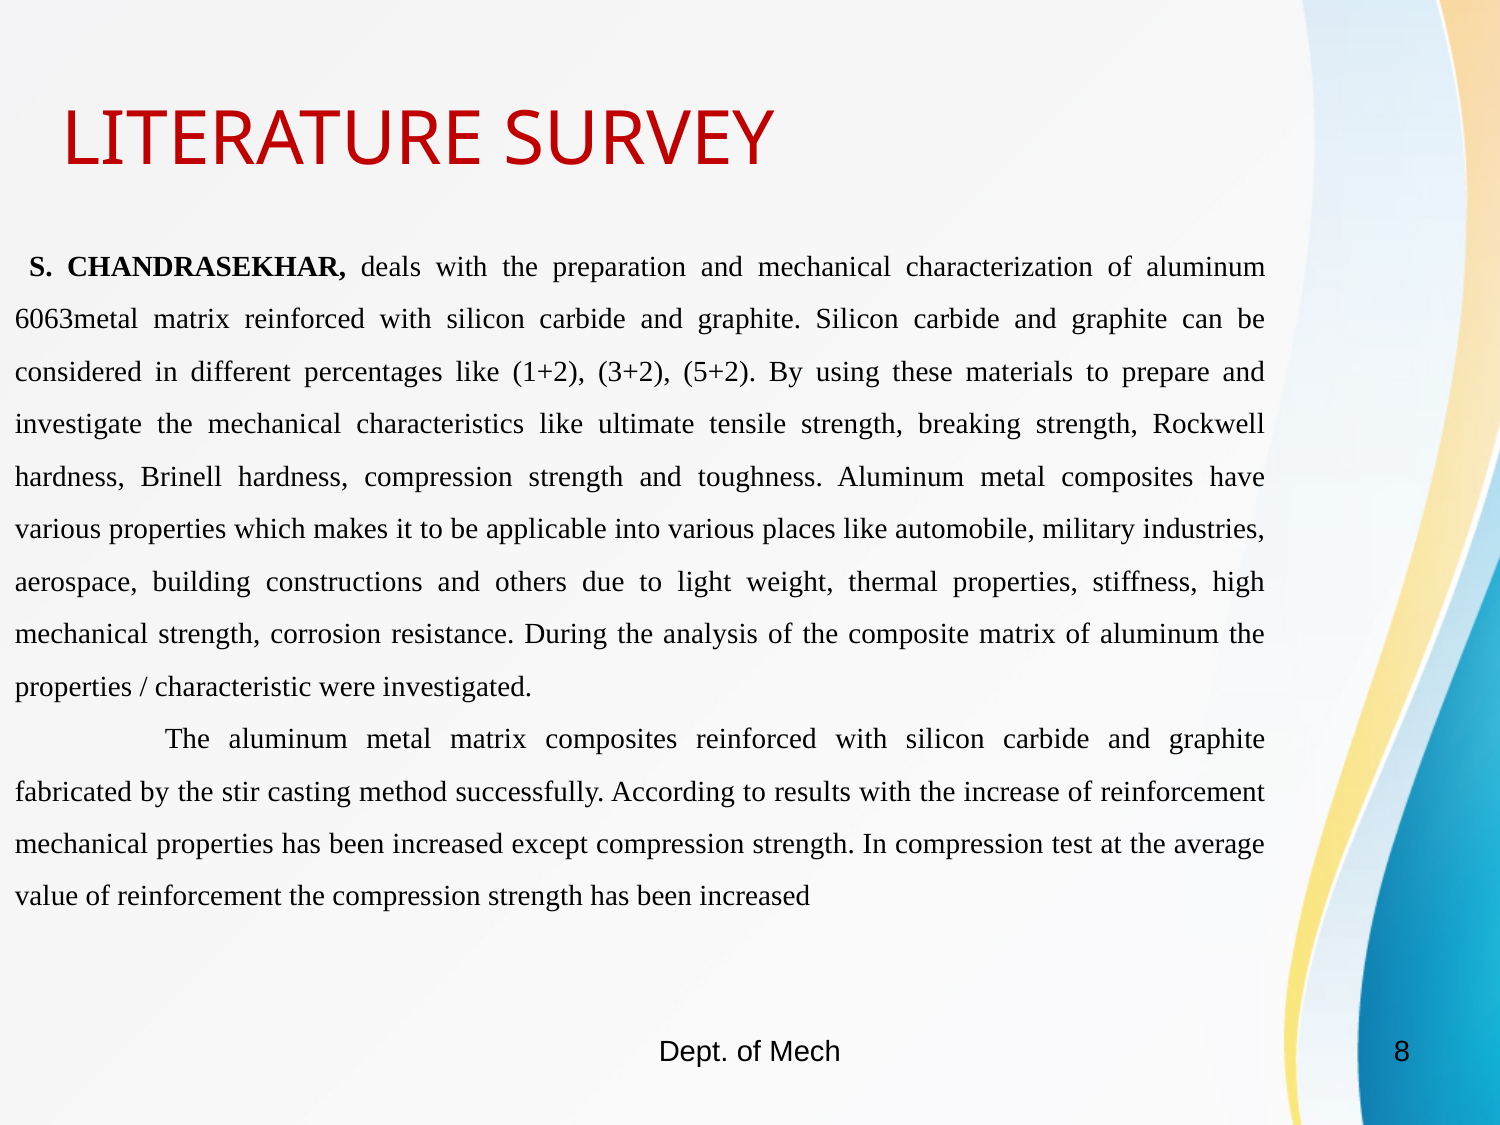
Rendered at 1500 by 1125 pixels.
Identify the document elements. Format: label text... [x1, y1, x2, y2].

footer Dept. of Mech [512, 1024, 988, 1103]
text_box S. CHANDRASEKHAR, deals with the preparation and mechanical characterization of aluminum 6063metal matrix reinforced with silicon carbide and graphite. Silicon carbide and graphite can be considered in different percentages like (1+2), (3+2), (5+2). By using these materials to prepare and investigate the mechanical characteristics like ultimate tensile strength, breaking strength, Rockwell hardness, Brinell hardness, compression strength and toughness. Aluminum metal composites have various properties which makes it to be applicable into various places like automobile, military industries, aerospace, building constructions and others due to light weight, thermal properties, stiffness, high mechanical strength, corrosion resistance. During the analysis of the composite matrix of aluminum the properties / characteristic were investigated. The aluminum metal matrix composites reinforced with silicon carbide and graphite fabricated by the stir casting method successfully. According to results with the increase of reinforcement mechanical properties has been increased except compression strength. In compression test at the average value of reinforcement the compression strength has been increased [0, 222, 1282, 959]
picture [0, 0, 1500, 1125]
slide_number 8 [1074, 1024, 1425, 1103]
text_box LITERATURE SURVEY [46, 81, 868, 187]
